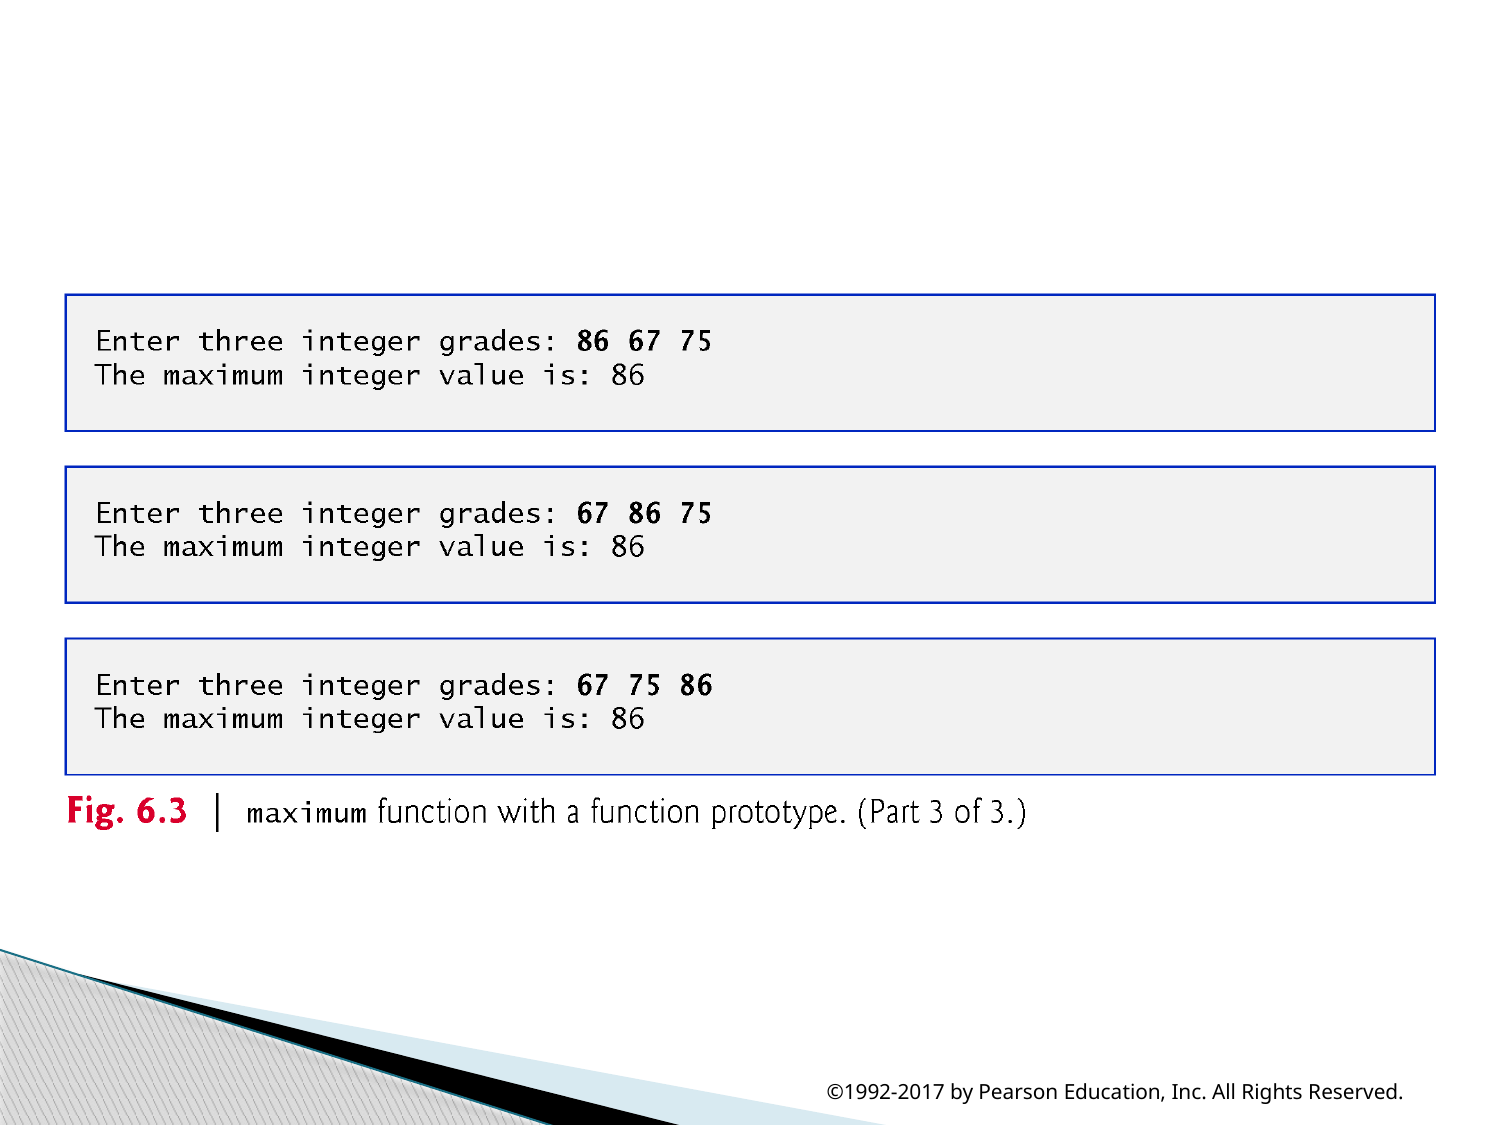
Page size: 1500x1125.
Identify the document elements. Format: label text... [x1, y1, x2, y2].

footer ©1992-2017 by Pearson Education, Inc. All Rights Reserved. [650, 1051, 1419, 1112]
picture [0, 228, 1500, 897]
